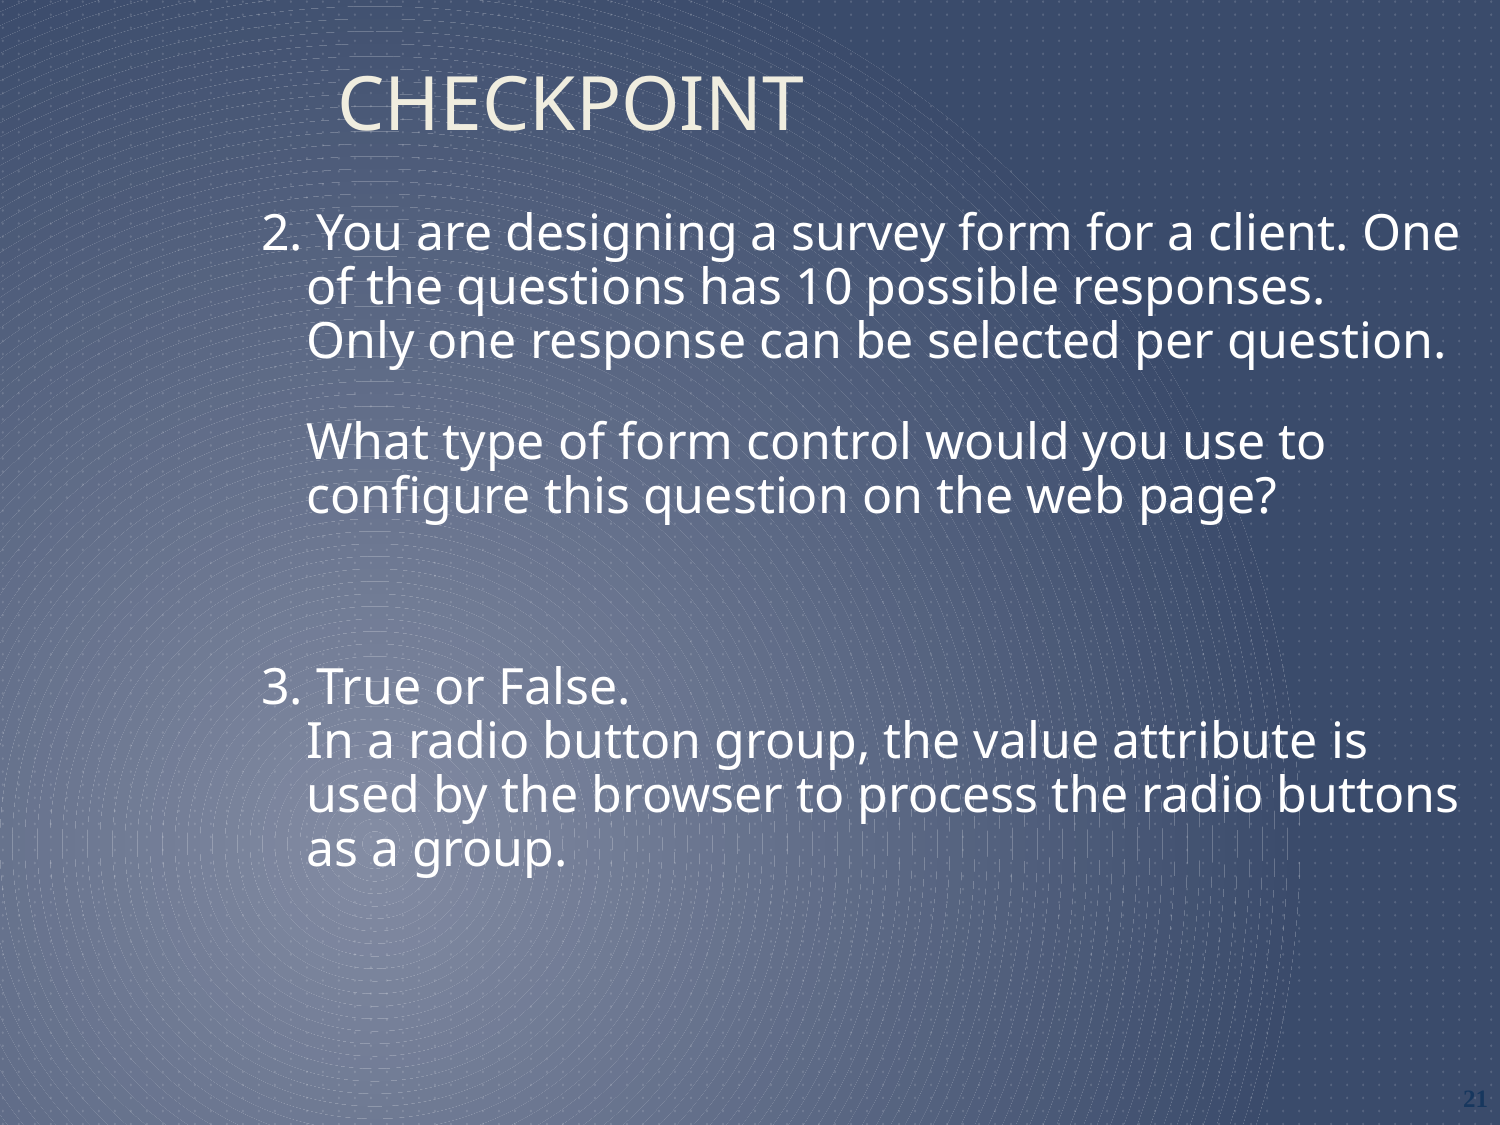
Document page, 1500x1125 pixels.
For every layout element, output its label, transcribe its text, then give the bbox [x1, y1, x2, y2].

list 2. You are designing a survey form for a client. One of the questions has 10 possible responses. Only one response can be selected per question. What type of form control would you use to configure this question on the web page? 3. True or False. In a radio button group, the value attribute is used by the browser to process the radio buttons as a group. [249, 200, 1463, 1075]
title Checkpoint [337, 37, 1388, 164]
slide_number 21 [1413, 1034, 1488, 1113]
